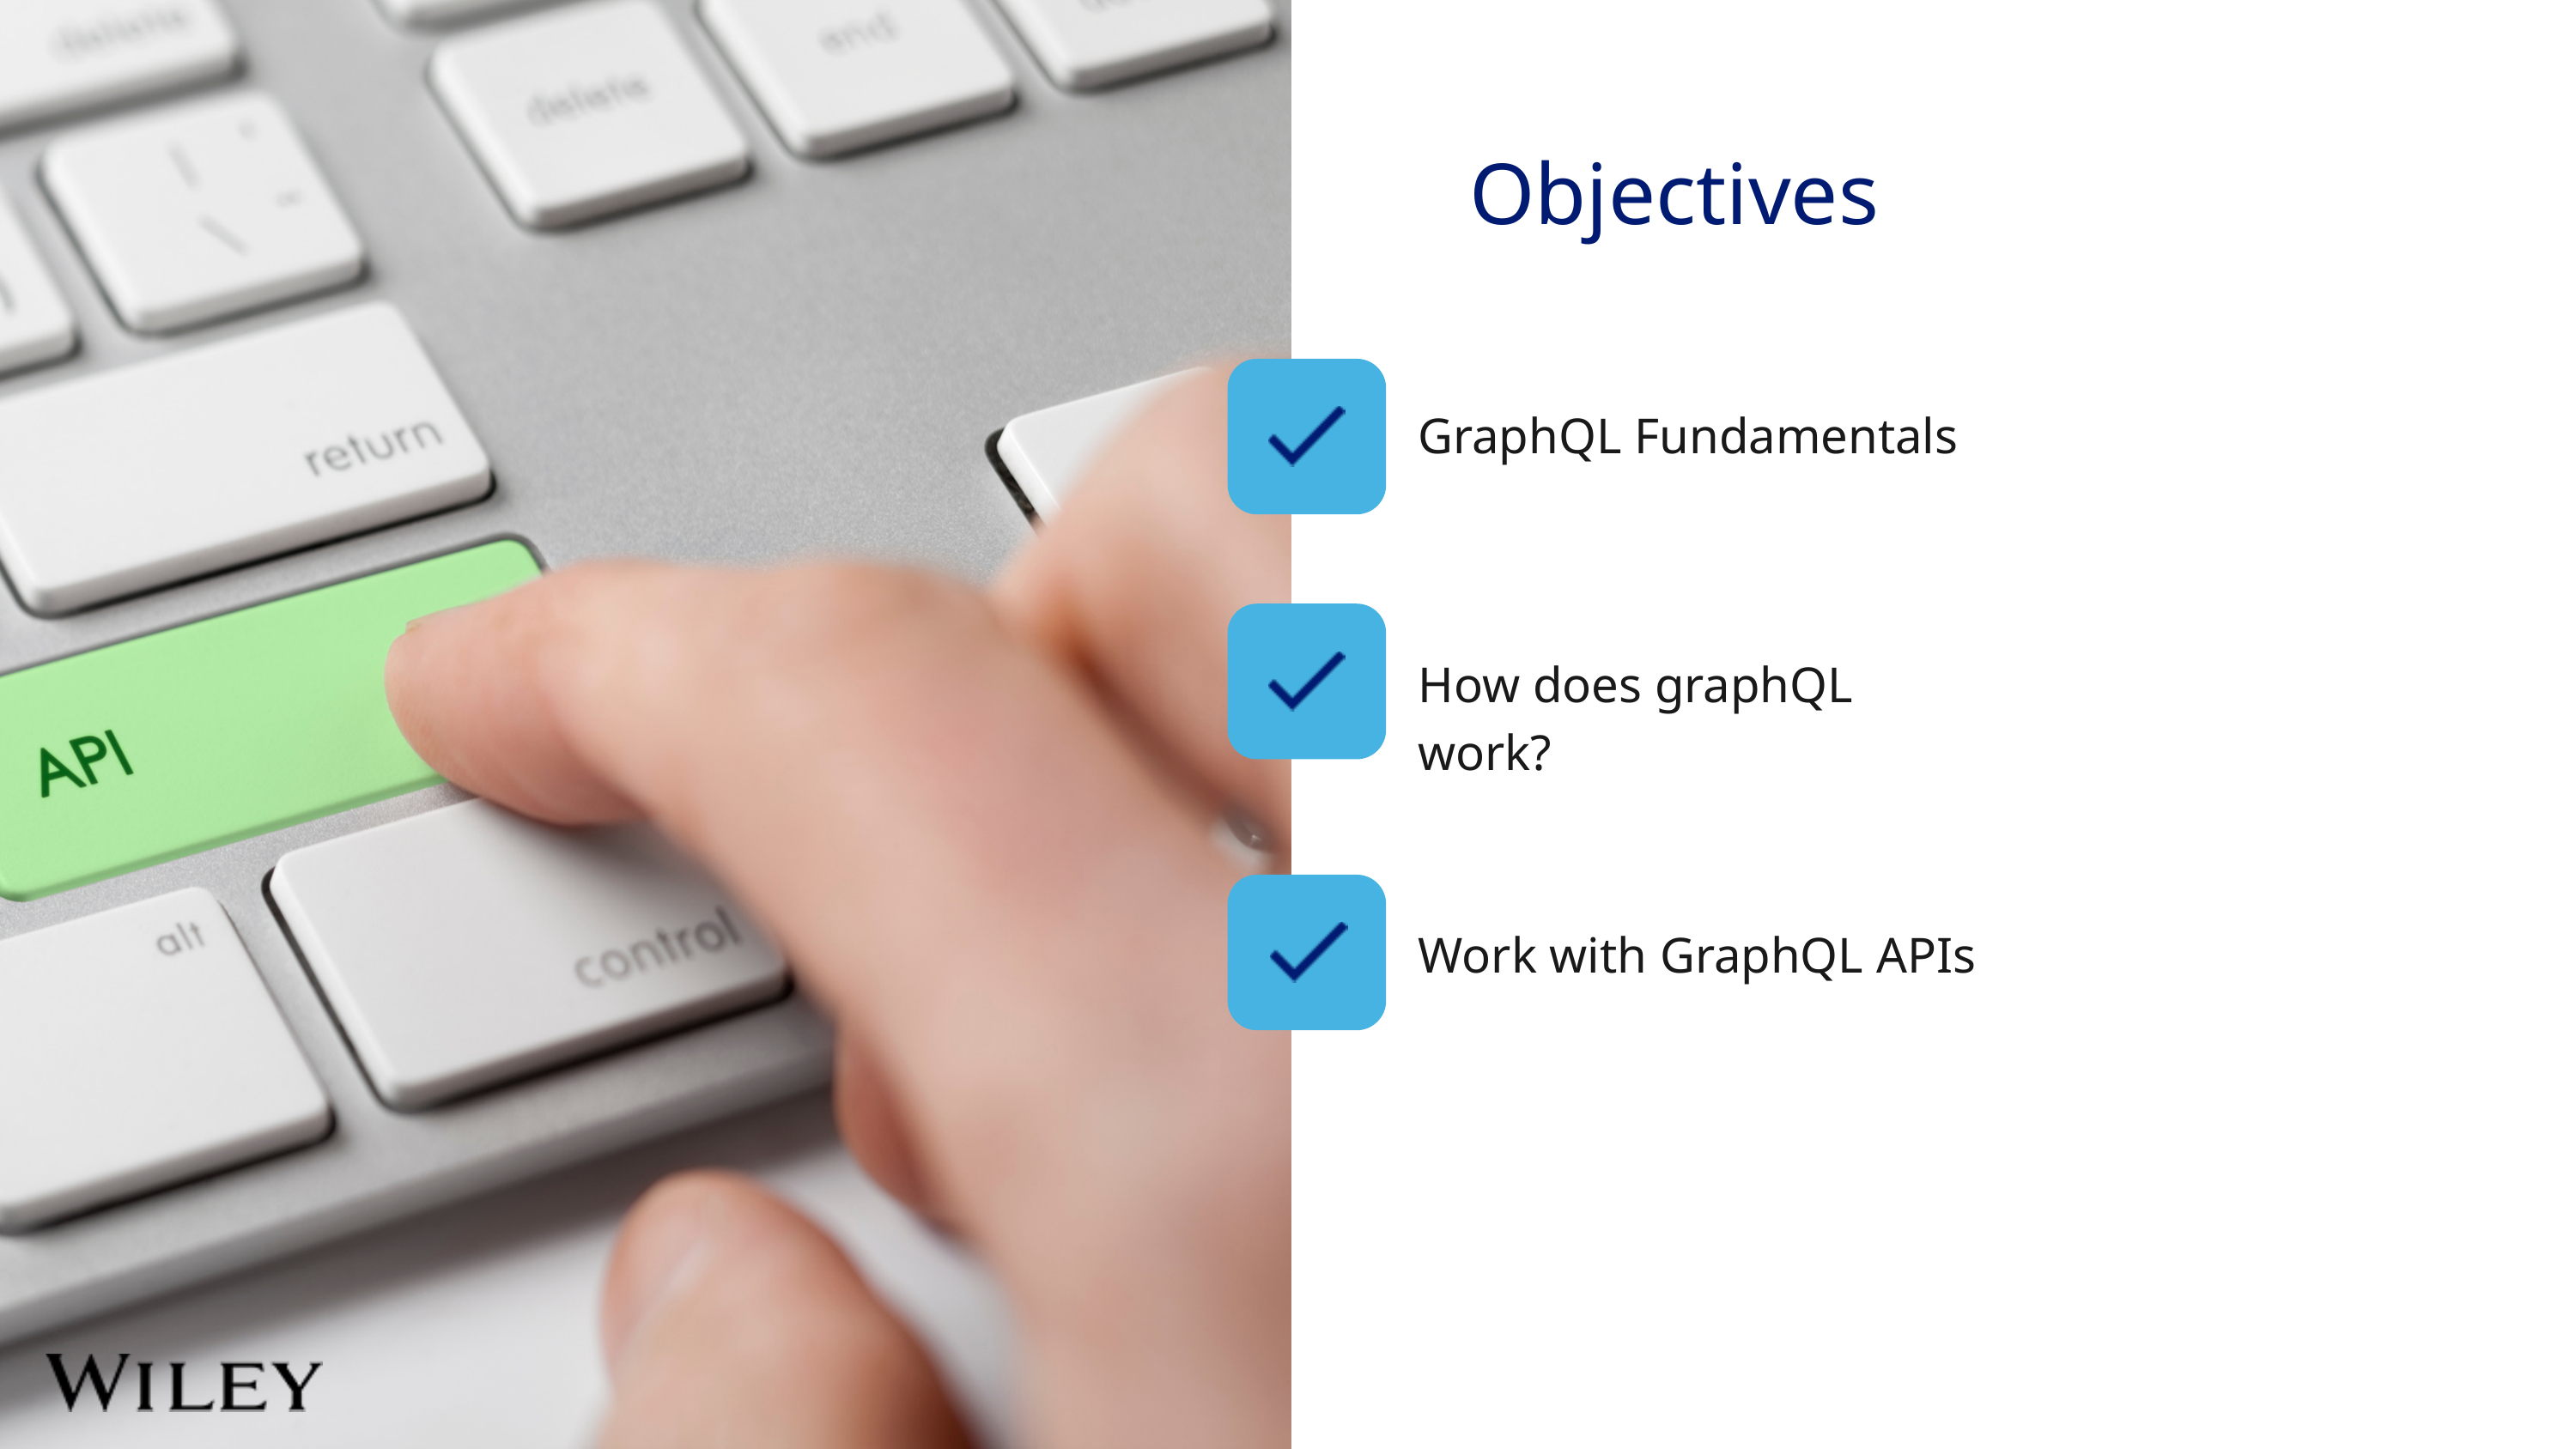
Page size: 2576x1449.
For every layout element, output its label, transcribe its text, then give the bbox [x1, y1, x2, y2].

picture [1267, 652, 1346, 712]
text_box Objectives [1469, 156, 2298, 241]
text_box GraphQL Fundamentals [1418, 396, 2485, 531]
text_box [1227, 603, 1387, 760]
text_box How does graphQL work? [1418, 645, 1995, 848]
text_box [1227, 358, 1387, 515]
picture [0, 0, 1292, 1449]
text_box Work with GraphQL APIs [1418, 914, 2485, 1050]
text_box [1227, 874, 1387, 1031]
picture [1267, 406, 1346, 467]
picture [1270, 922, 1348, 983]
